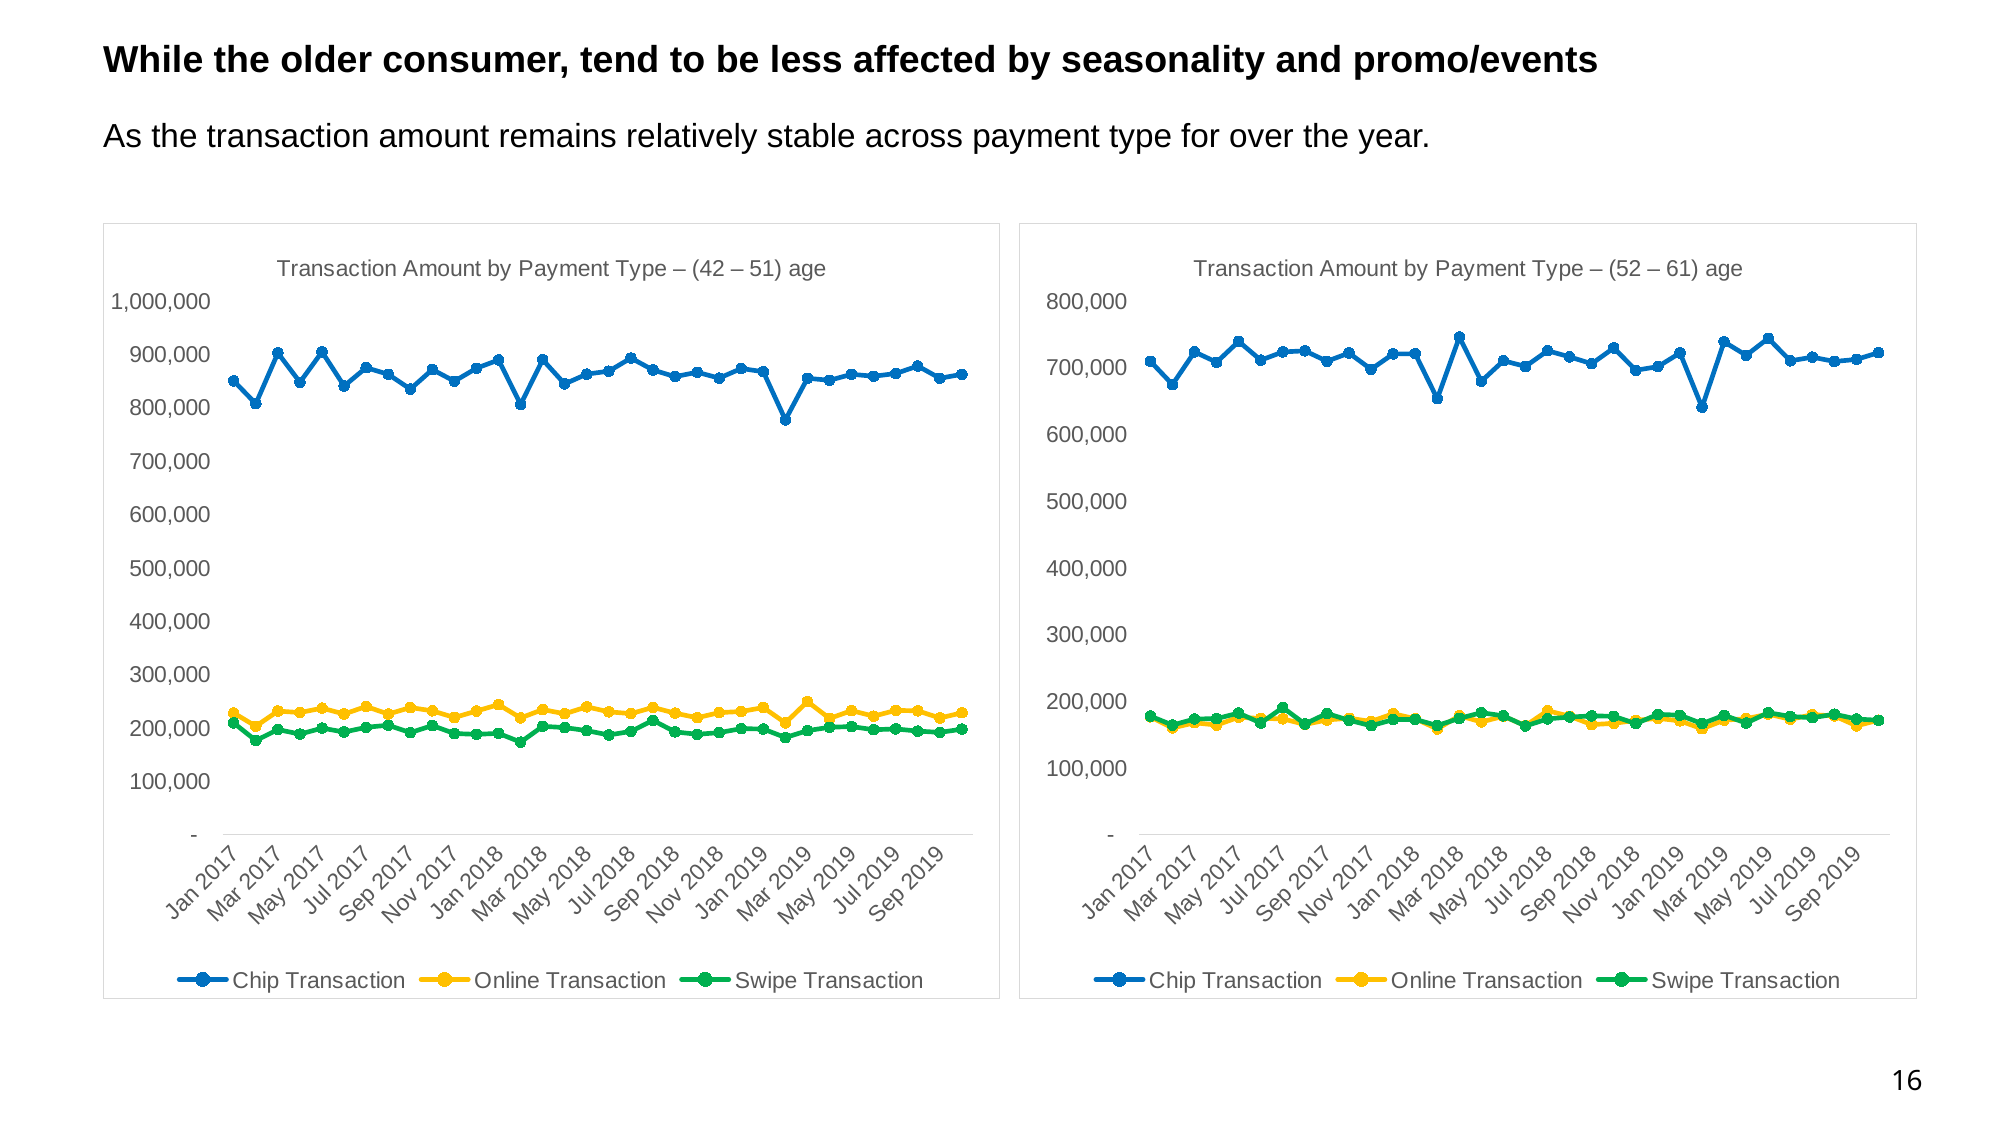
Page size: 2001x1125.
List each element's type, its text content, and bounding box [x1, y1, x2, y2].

title While the older consumer, tend to be less affected by seasonality and promo/events [103, 20, 2000, 96]
text_box As the transaction amount remains relatively stable across payment type for over the year. [103, 92, 1978, 170]
chart [1019, 223, 1918, 1000]
chart [102, 223, 1001, 1000]
